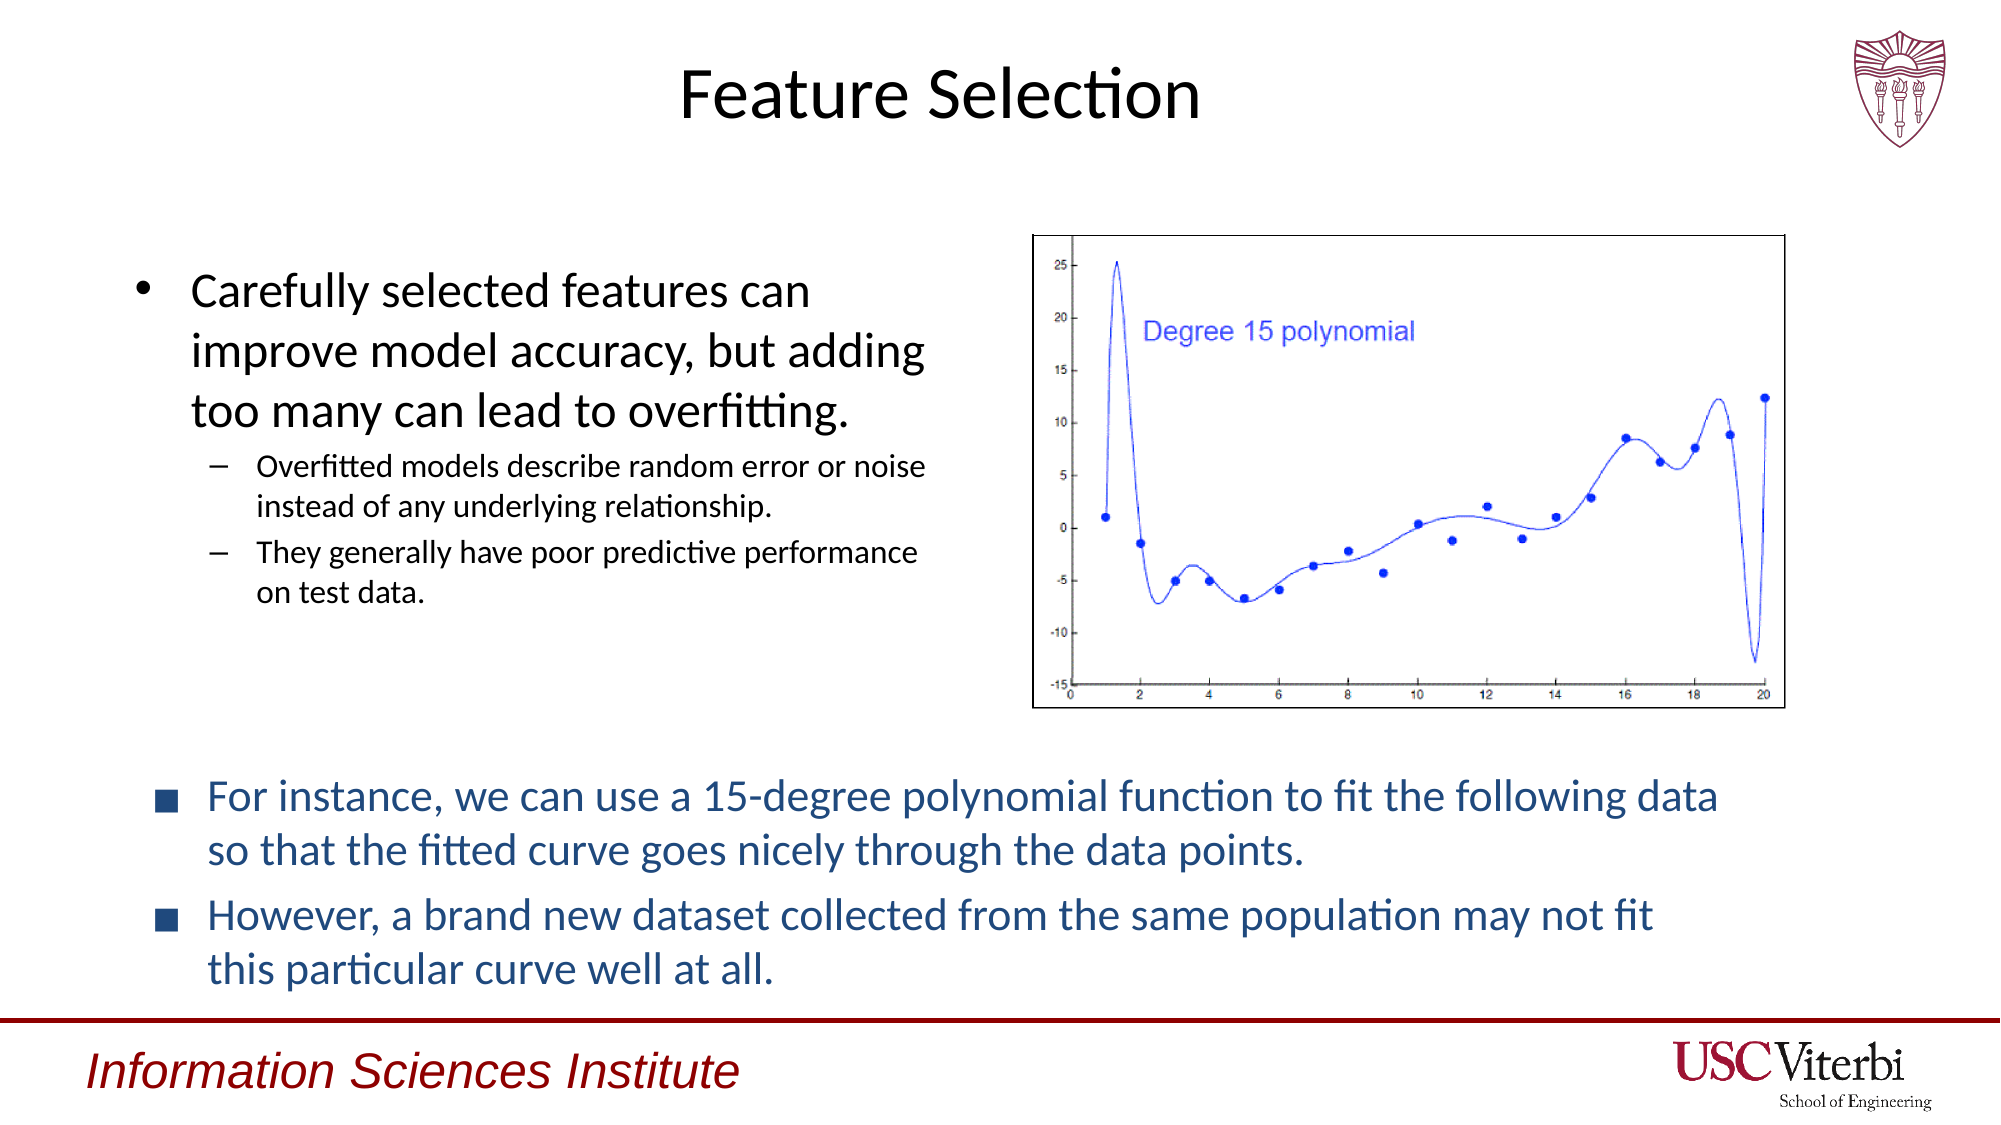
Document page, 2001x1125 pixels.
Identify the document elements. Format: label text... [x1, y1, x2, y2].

list Carefully selected features can improve model accuracy, but adding too many can lead to overfitting. Overfitted models describe random error or noise instead of any underlying relationship. They generally have poor predictive performance on test data. [119, 249, 975, 725]
title Feature Selection [99, 35, 1783, 141]
picture [1024, 229, 1792, 713]
picture [1641, 1027, 1964, 1118]
text_box For instance, we can use a 15-degree polynomial function to fit the following data so that the fitted curve goes nicely through the data points. However, a brand new dataset collected from the same population may not fit this particular curve well at all. [135, 757, 1747, 996]
picture [1824, 13, 1975, 164]
